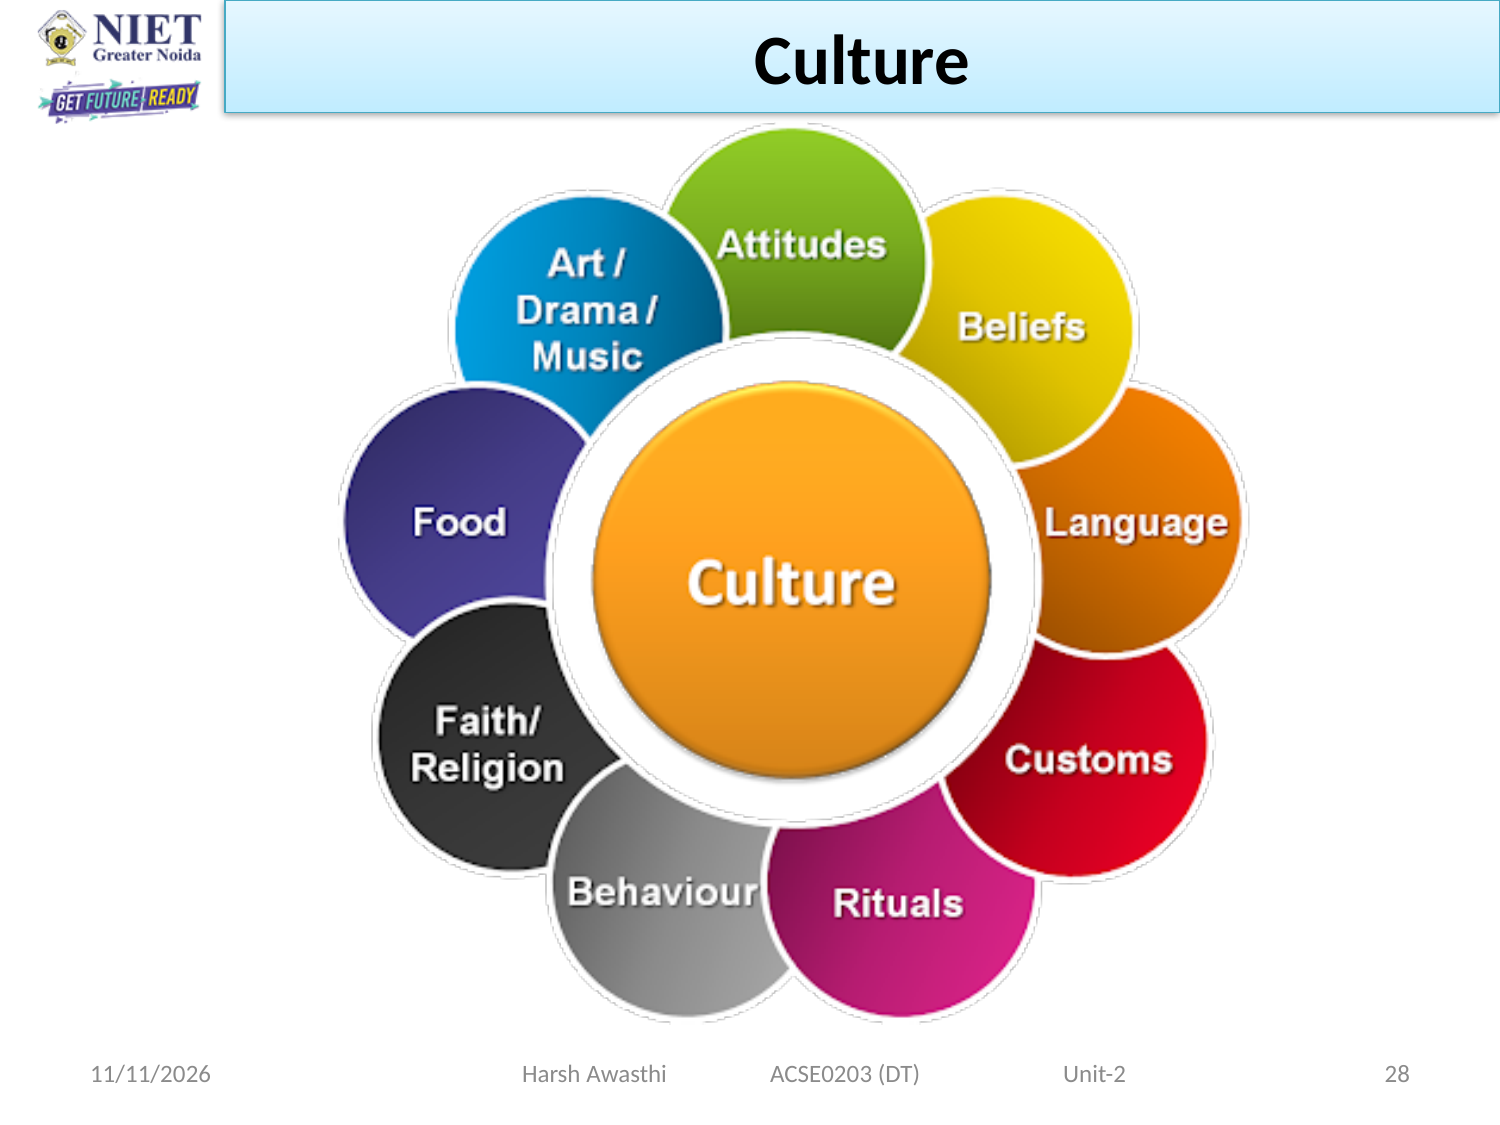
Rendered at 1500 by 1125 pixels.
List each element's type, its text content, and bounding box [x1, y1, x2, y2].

text_box Culture [238, 0, 1500, 113]
slide_number 28 [1074, 1042, 1425, 1103]
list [337, 122, 1259, 1026]
picture [0, 0, 238, 135]
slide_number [75, 1042, 412, 1103]
footer Harsh Awasthi ACSE0203 (DT) Unit-2 [412, 1042, 1074, 1103]
